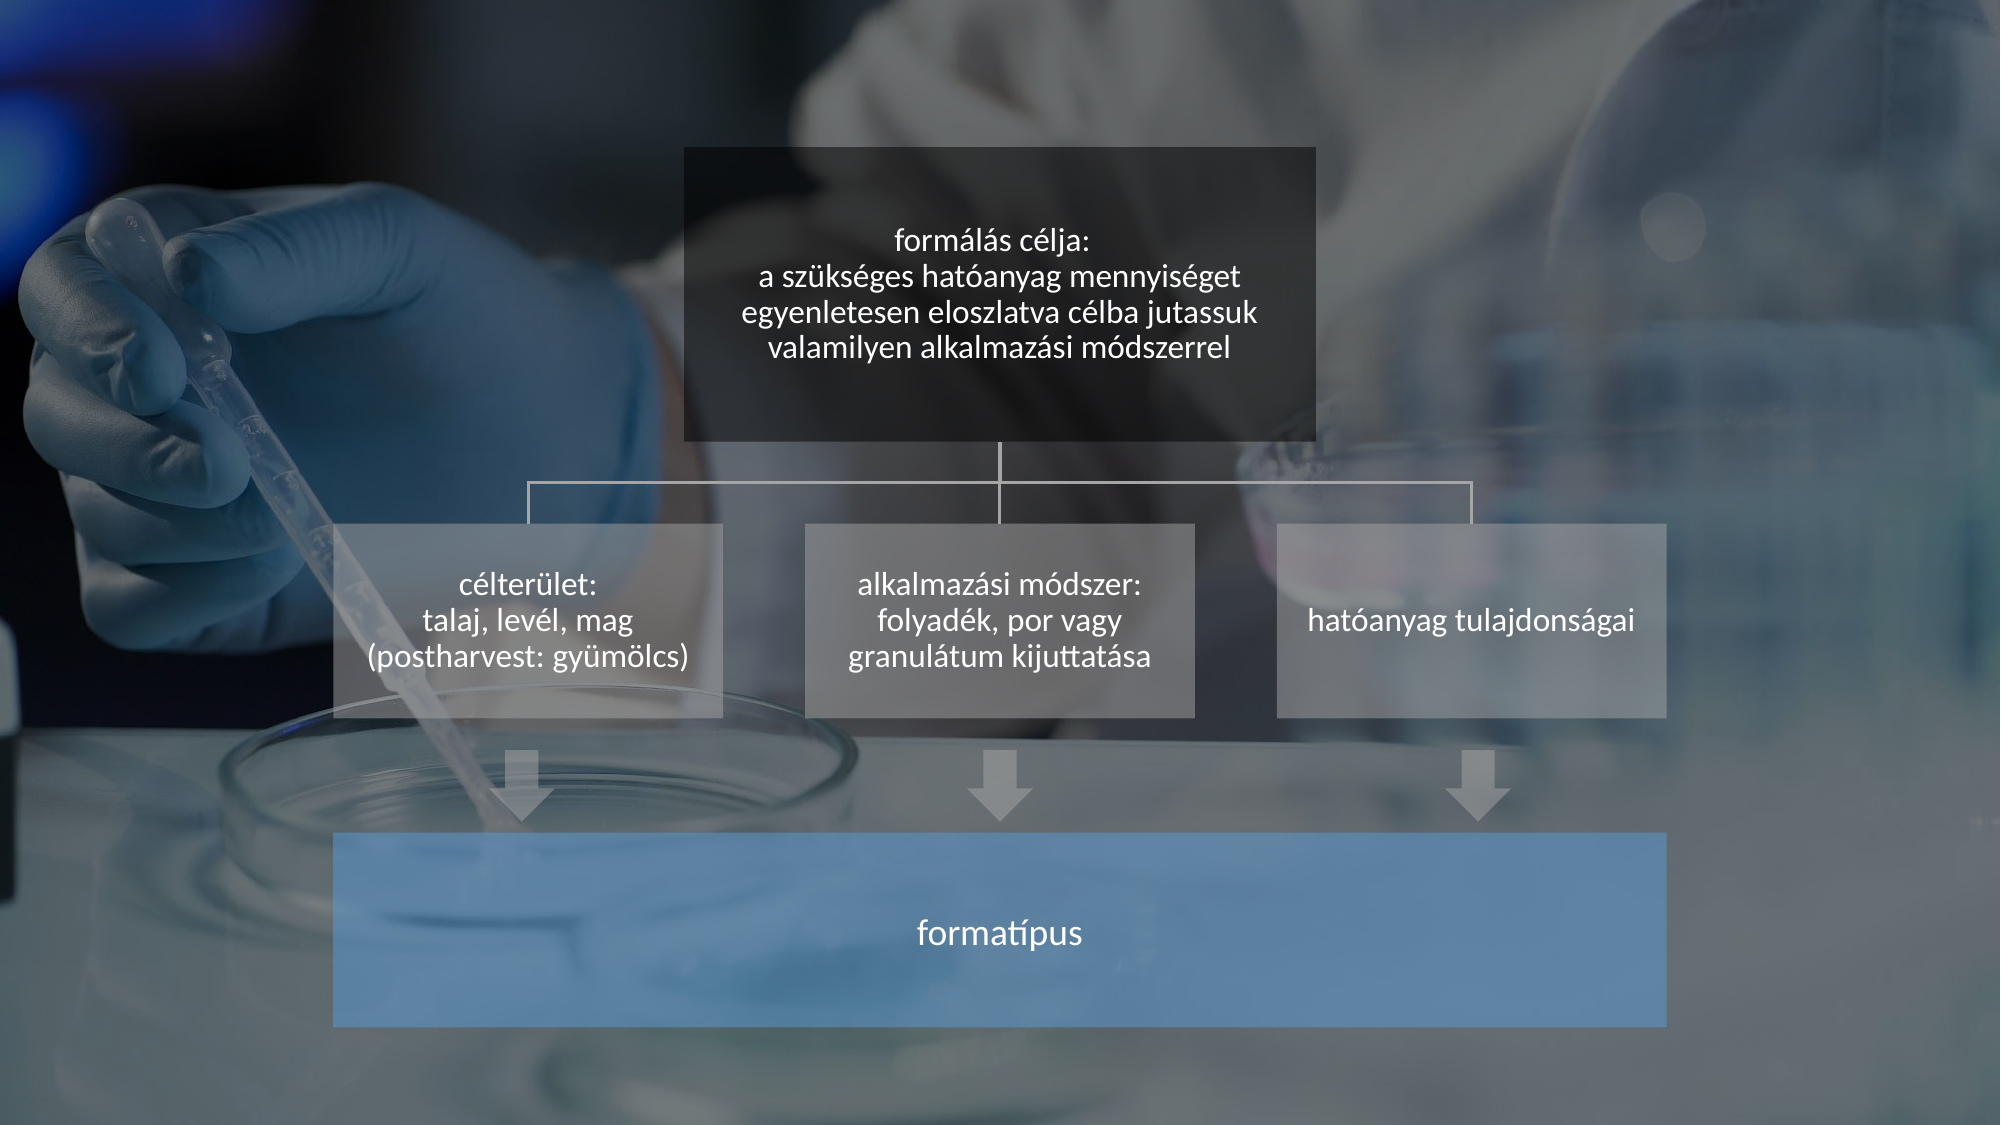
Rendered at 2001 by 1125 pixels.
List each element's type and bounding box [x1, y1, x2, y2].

picture [0, 0, 2000, 1125]
text_box [333, 8, 1667, 858]
